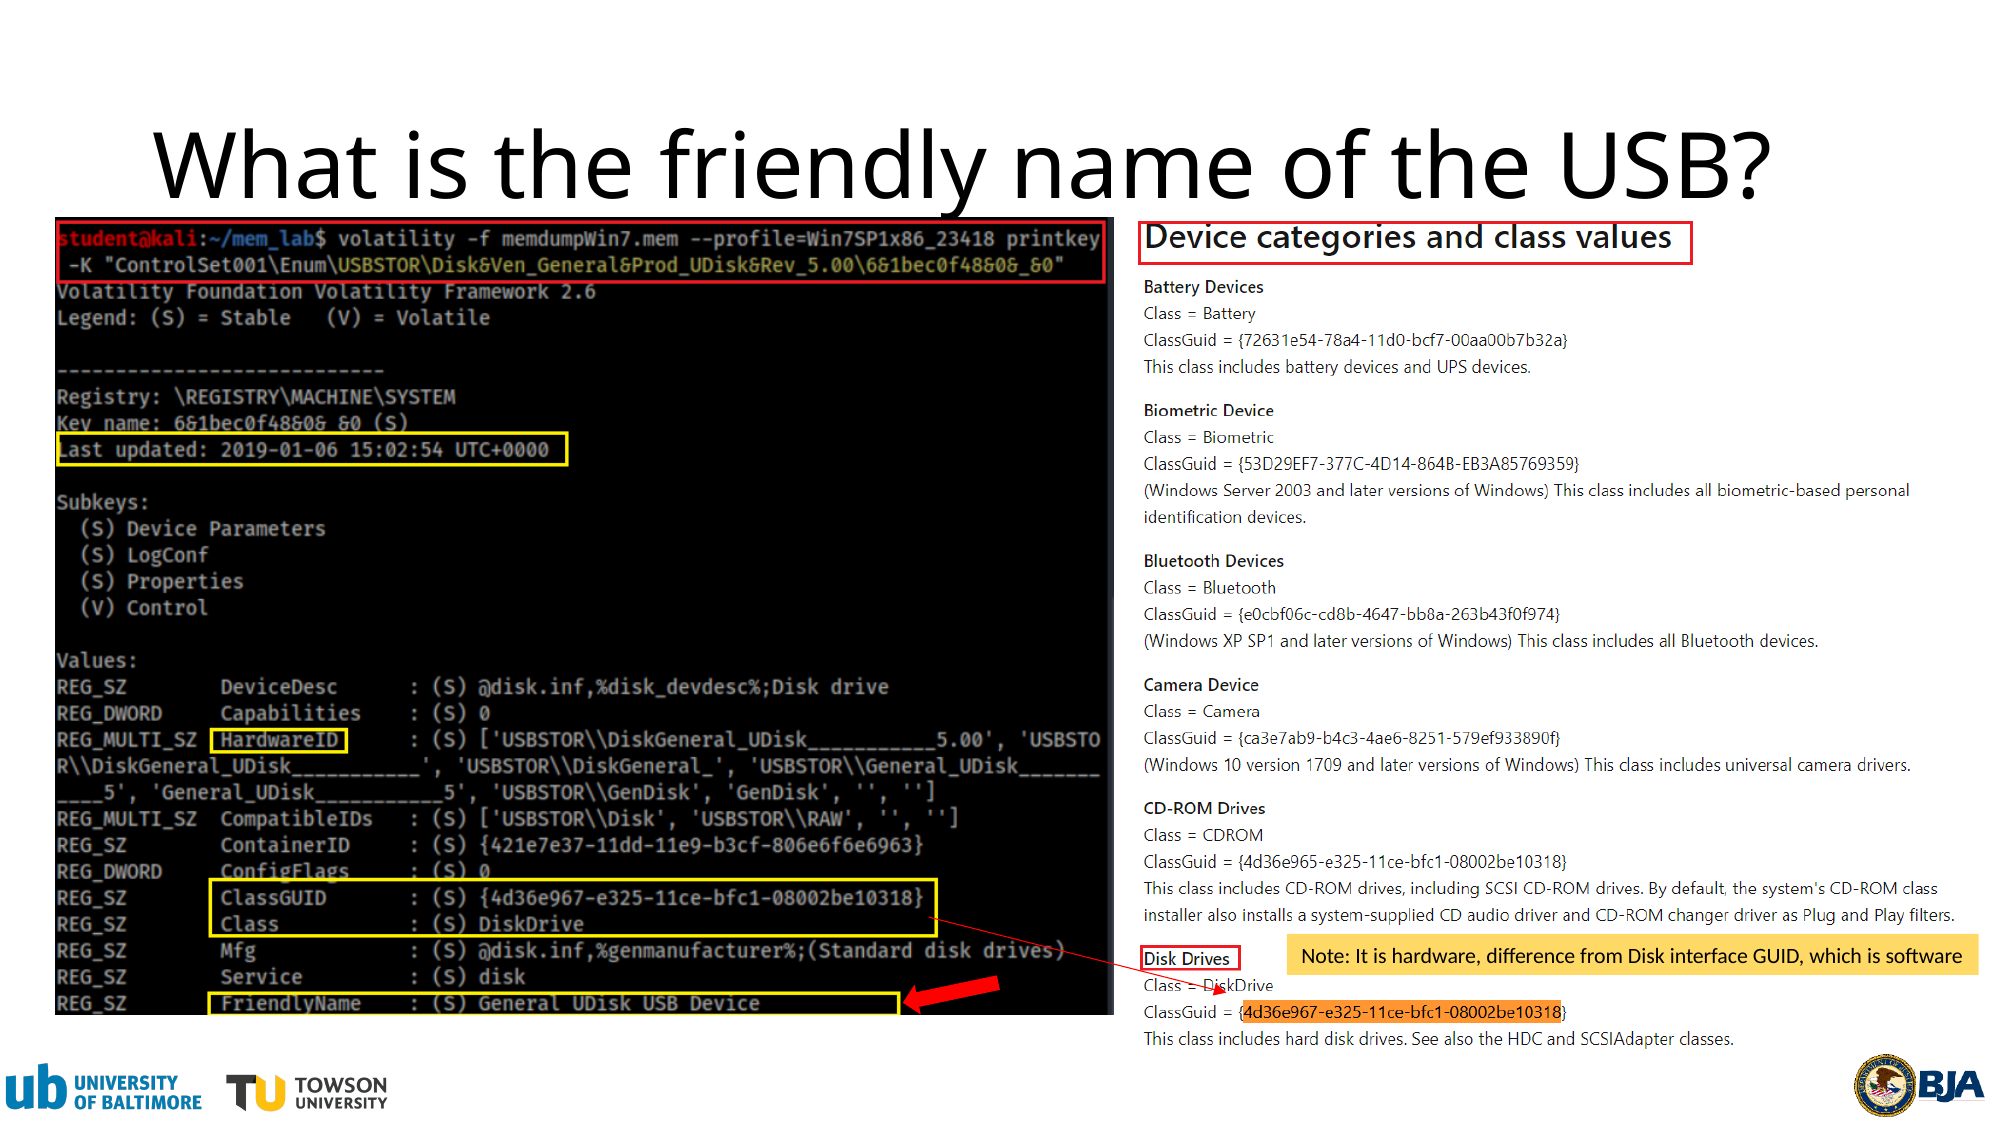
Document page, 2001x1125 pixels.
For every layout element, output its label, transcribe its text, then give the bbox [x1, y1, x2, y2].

title What is the friendly name of the USB? [137, 59, 1863, 278]
picture [1132, 217, 1963, 1050]
picture [0, 1031, 407, 1125]
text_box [928, 917, 1227, 993]
picture [55, 217, 1114, 1015]
picture [1854, 1054, 1986, 1117]
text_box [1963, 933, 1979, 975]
